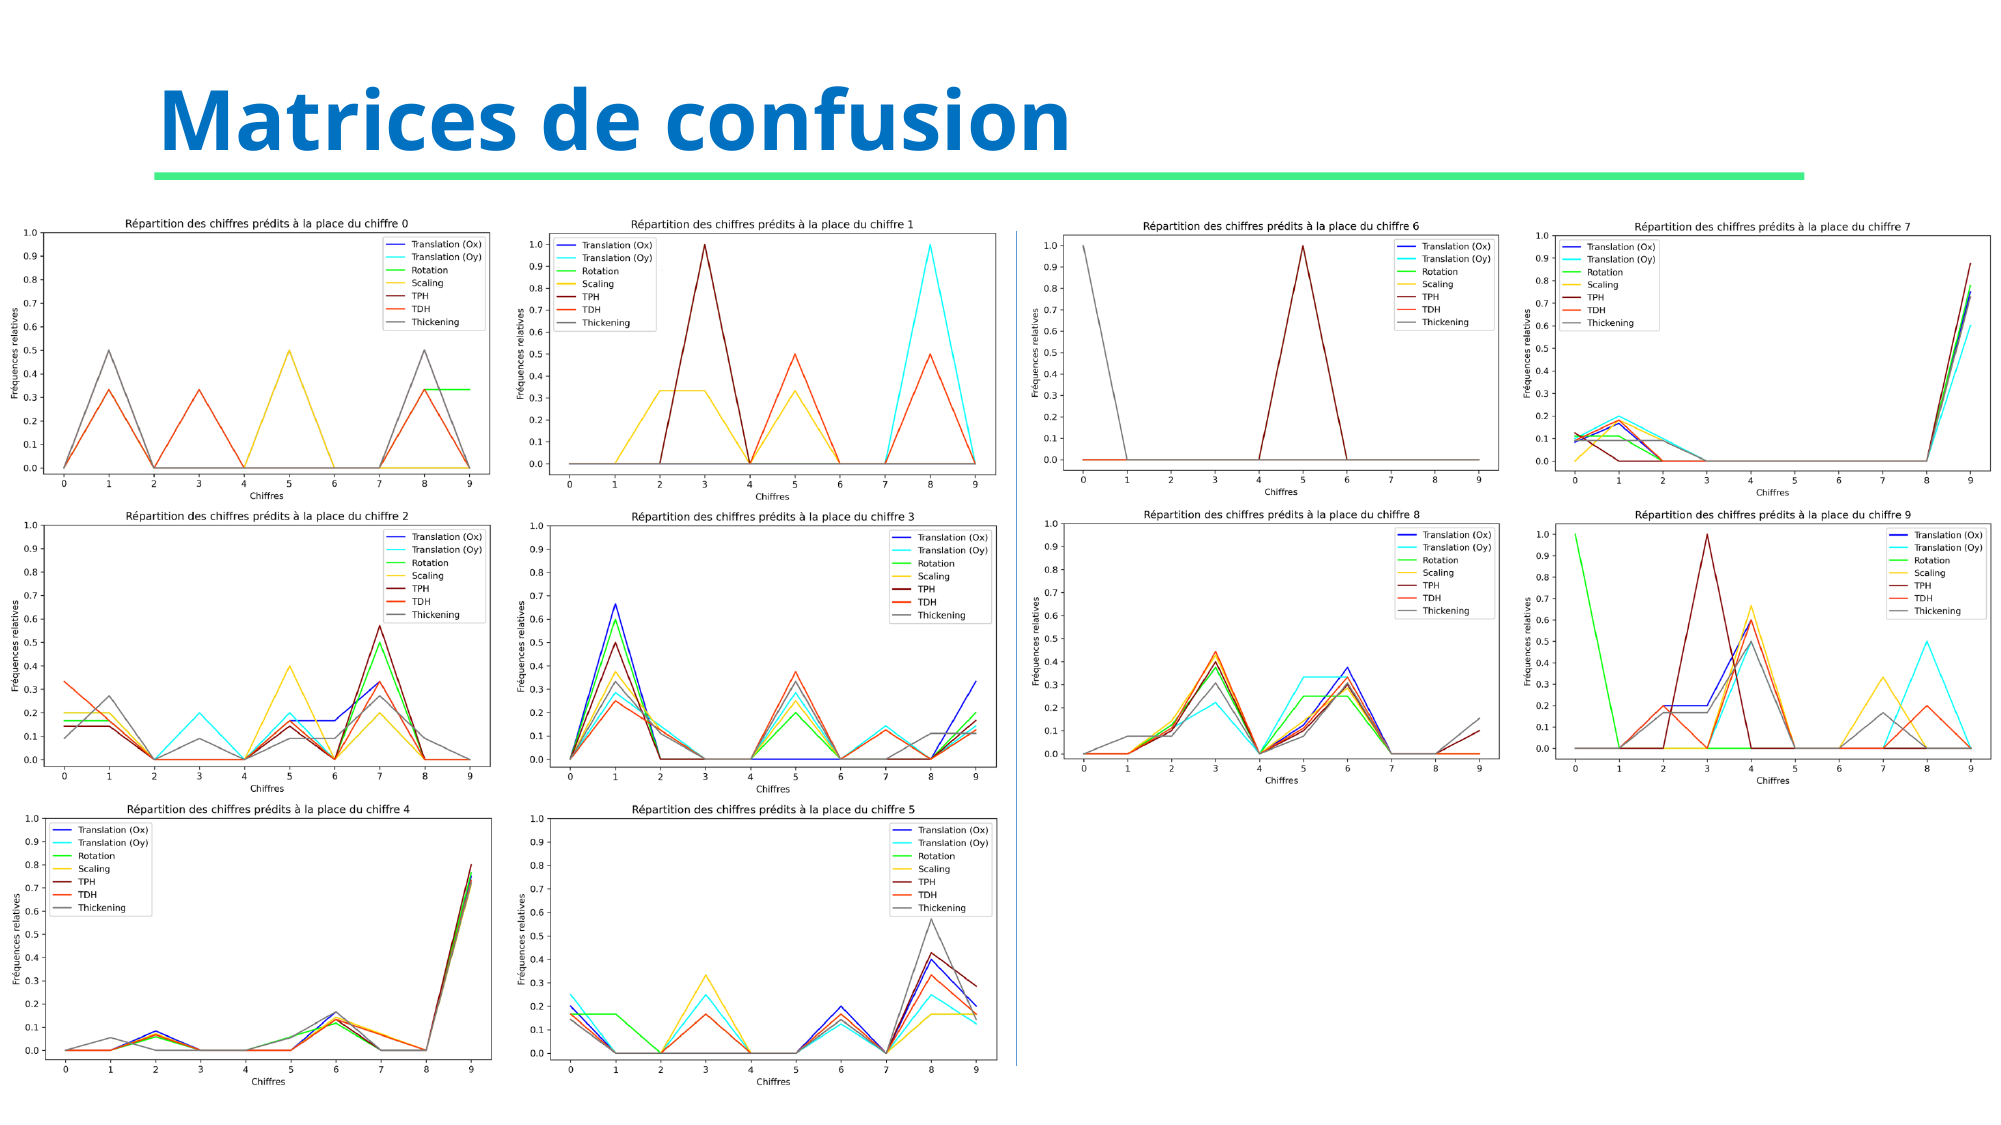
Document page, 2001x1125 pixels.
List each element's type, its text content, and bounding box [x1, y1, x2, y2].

text_box [153, 171, 1805, 181]
picture [1023, 211, 2001, 795]
title Matrices de confusion [142, 29, 1943, 218]
picture [4, 212, 1008, 1097]
